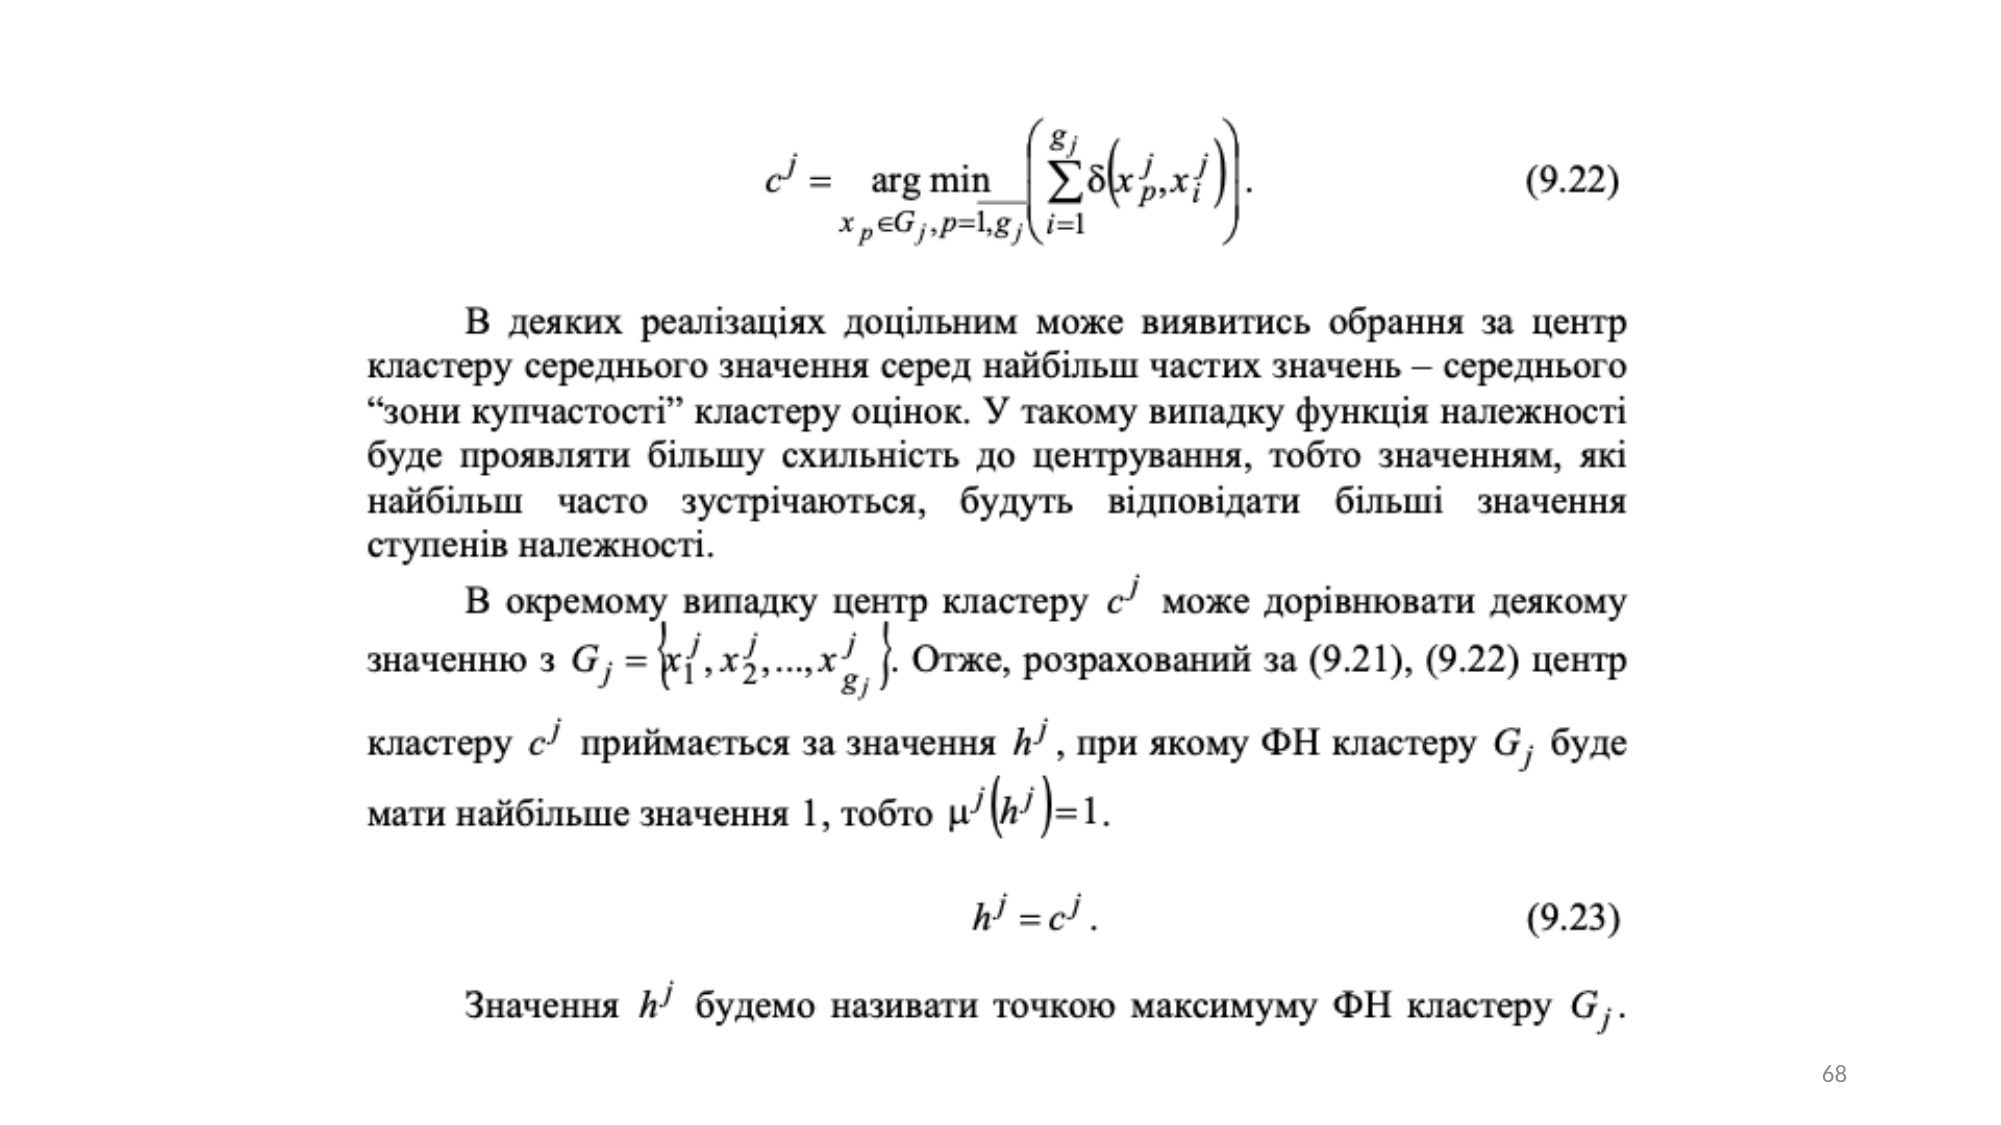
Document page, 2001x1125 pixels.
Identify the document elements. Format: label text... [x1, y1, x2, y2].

picture [352, 82, 1648, 1043]
slide_number 68 [1412, 1042, 1863, 1103]
